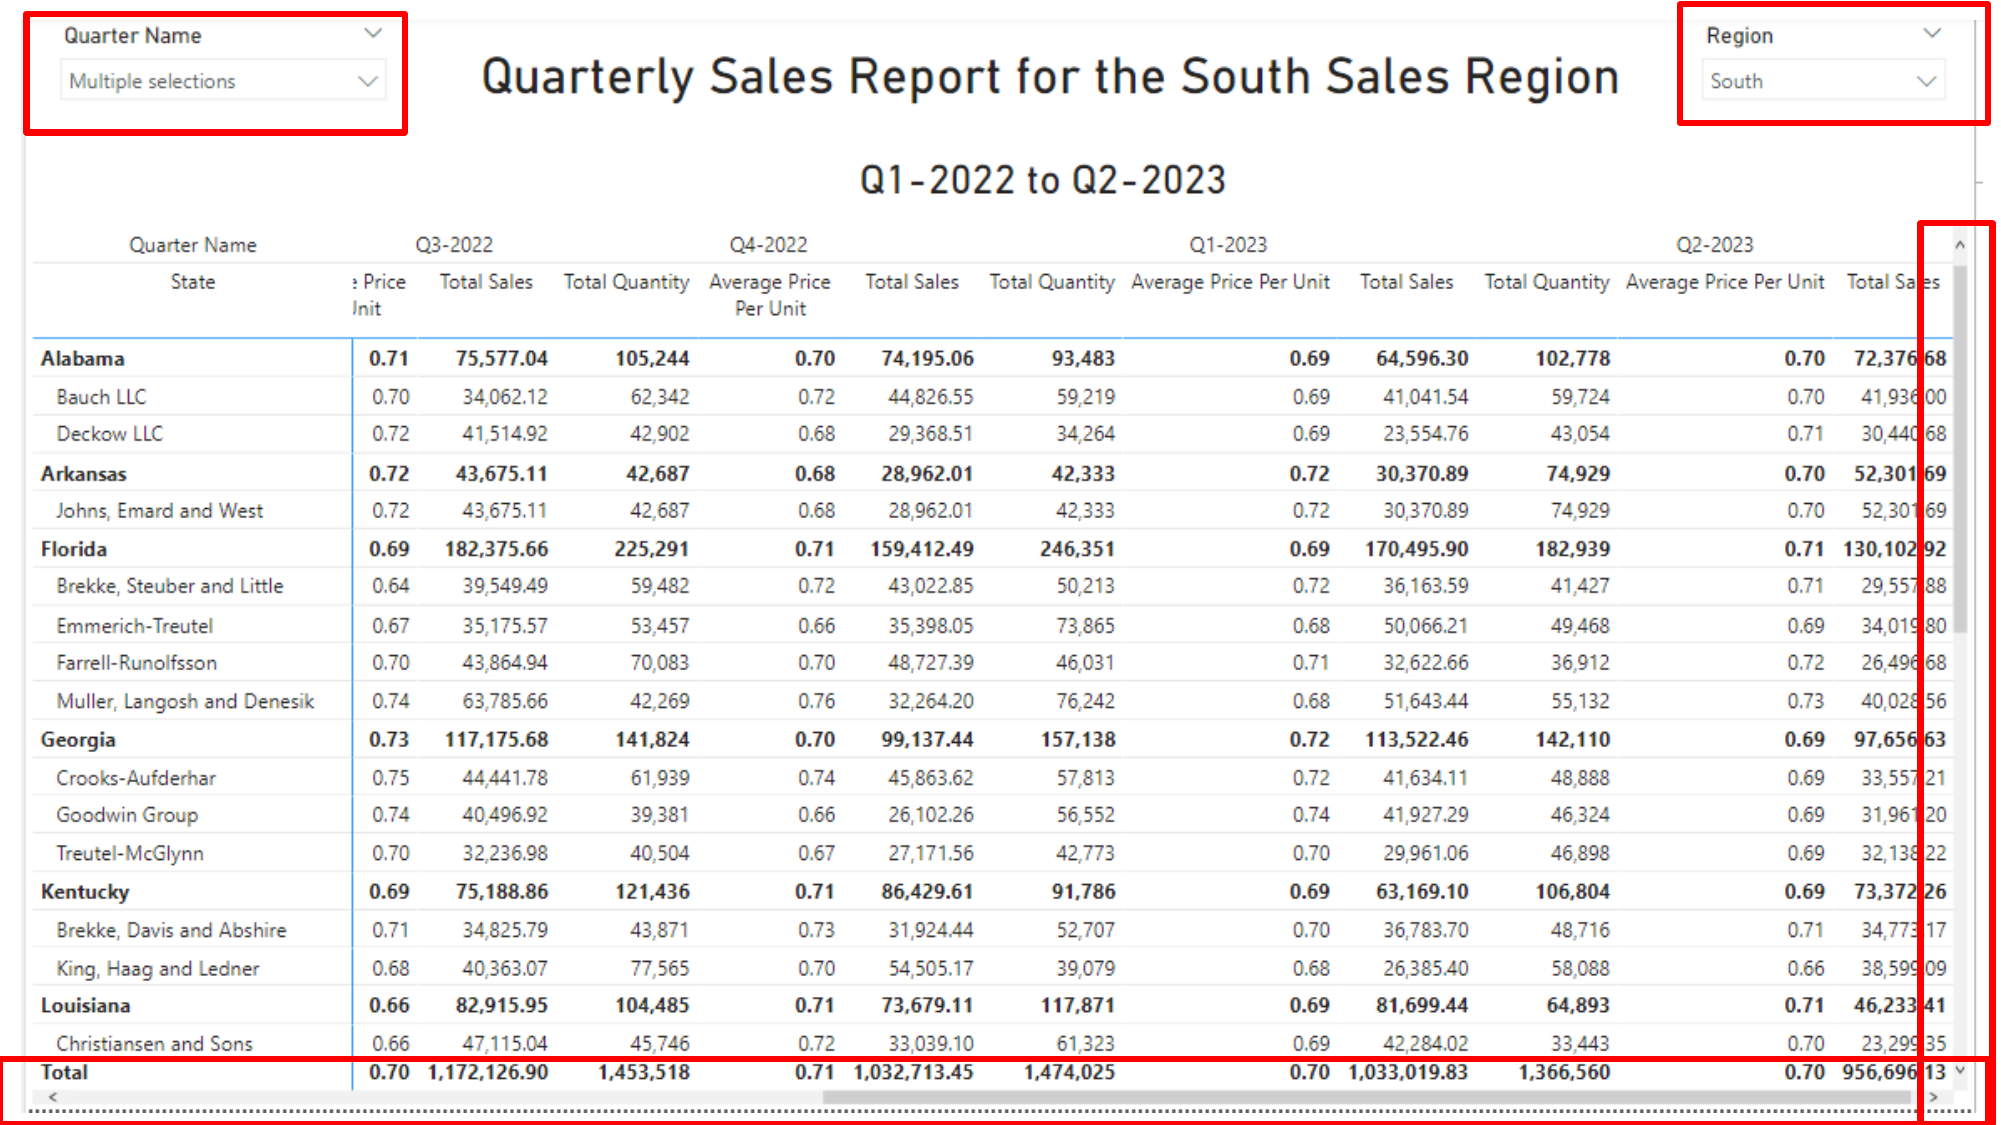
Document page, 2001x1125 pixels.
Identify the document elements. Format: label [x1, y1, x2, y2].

text_box [0, 1057, 1990, 1125]
picture [21, 20, 1983, 1113]
text_box [1985, 221, 1995, 1125]
text_box [24, 12, 407, 19]
text_box [1678, 2, 1990, 125]
